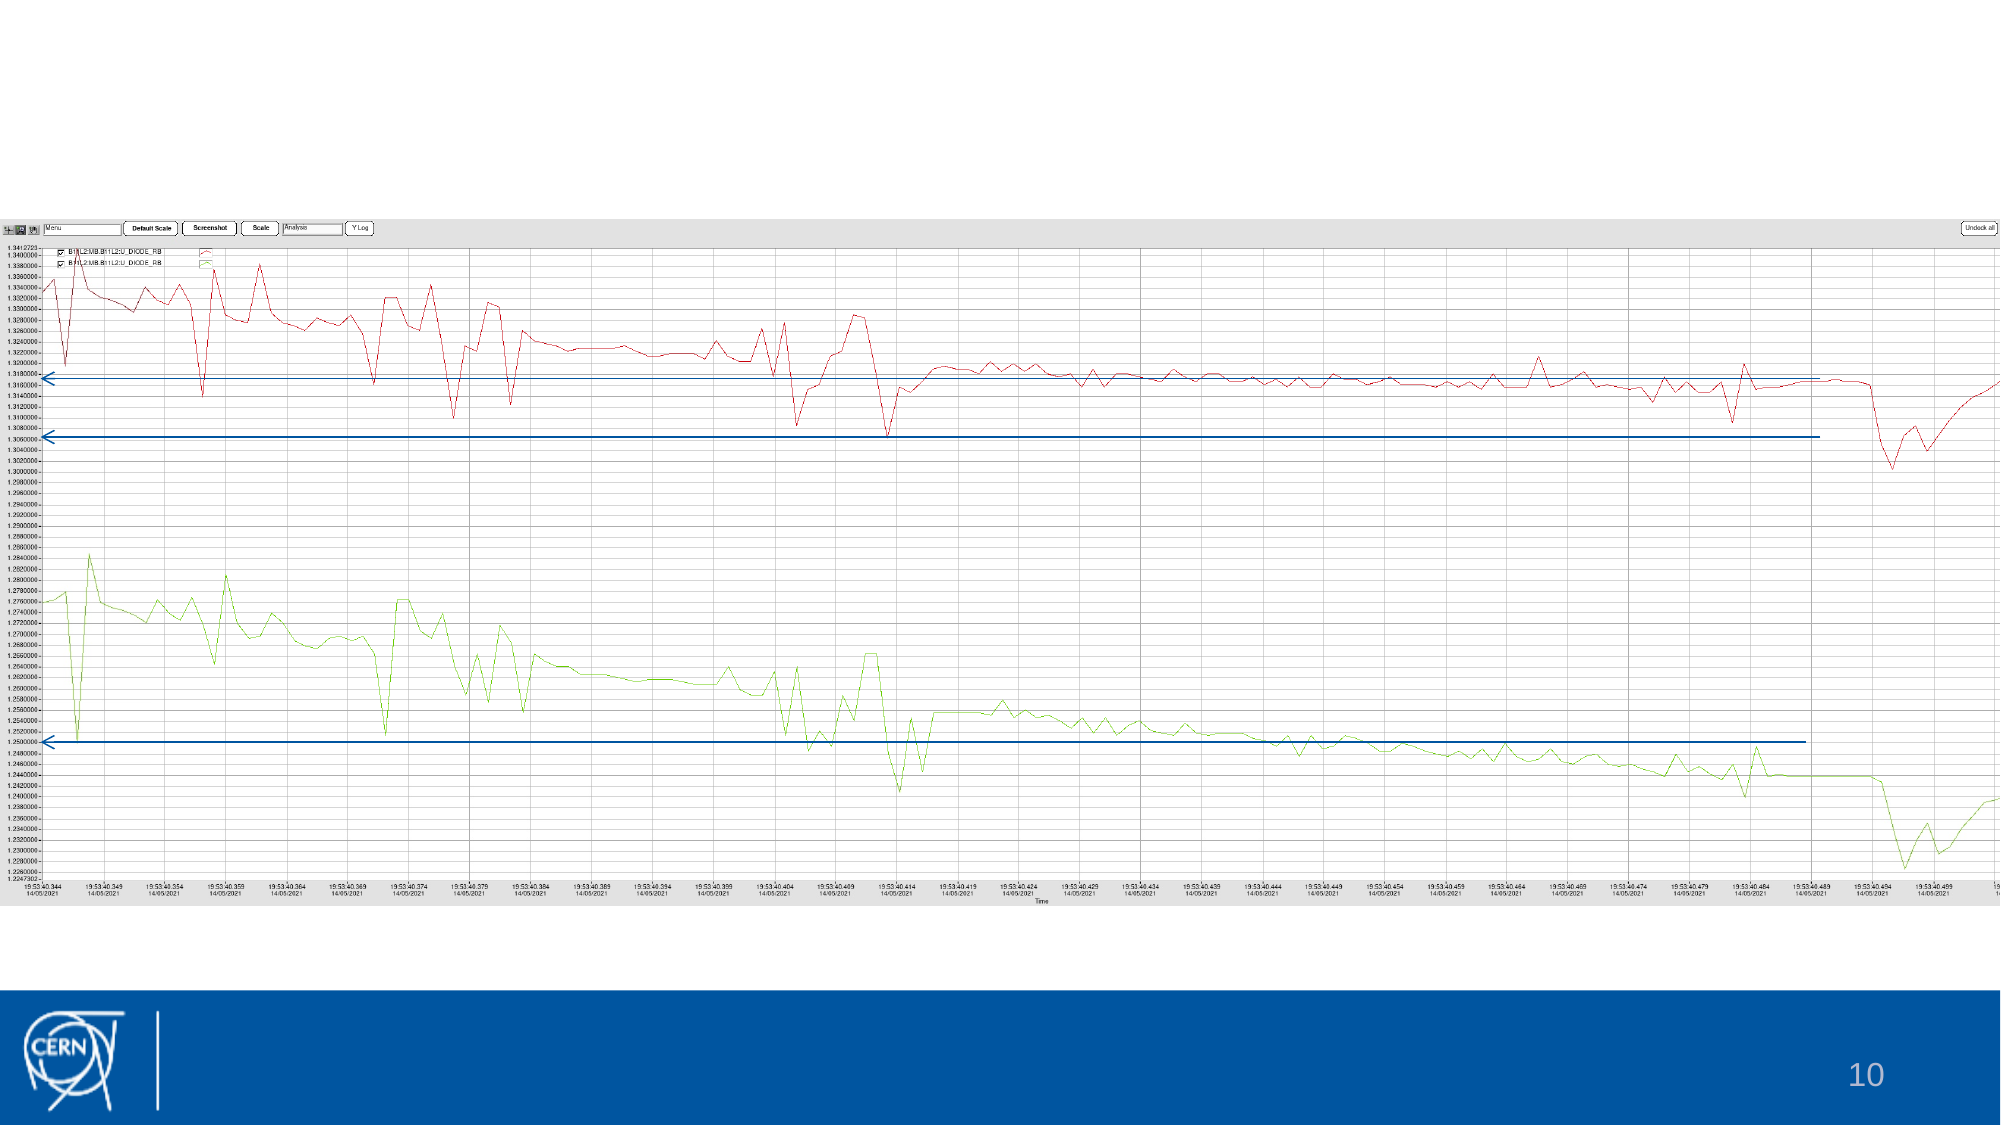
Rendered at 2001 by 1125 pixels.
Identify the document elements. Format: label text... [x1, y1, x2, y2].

picture [0, 219, 2000, 906]
slide_number 10 [1790, 1042, 1900, 1103]
